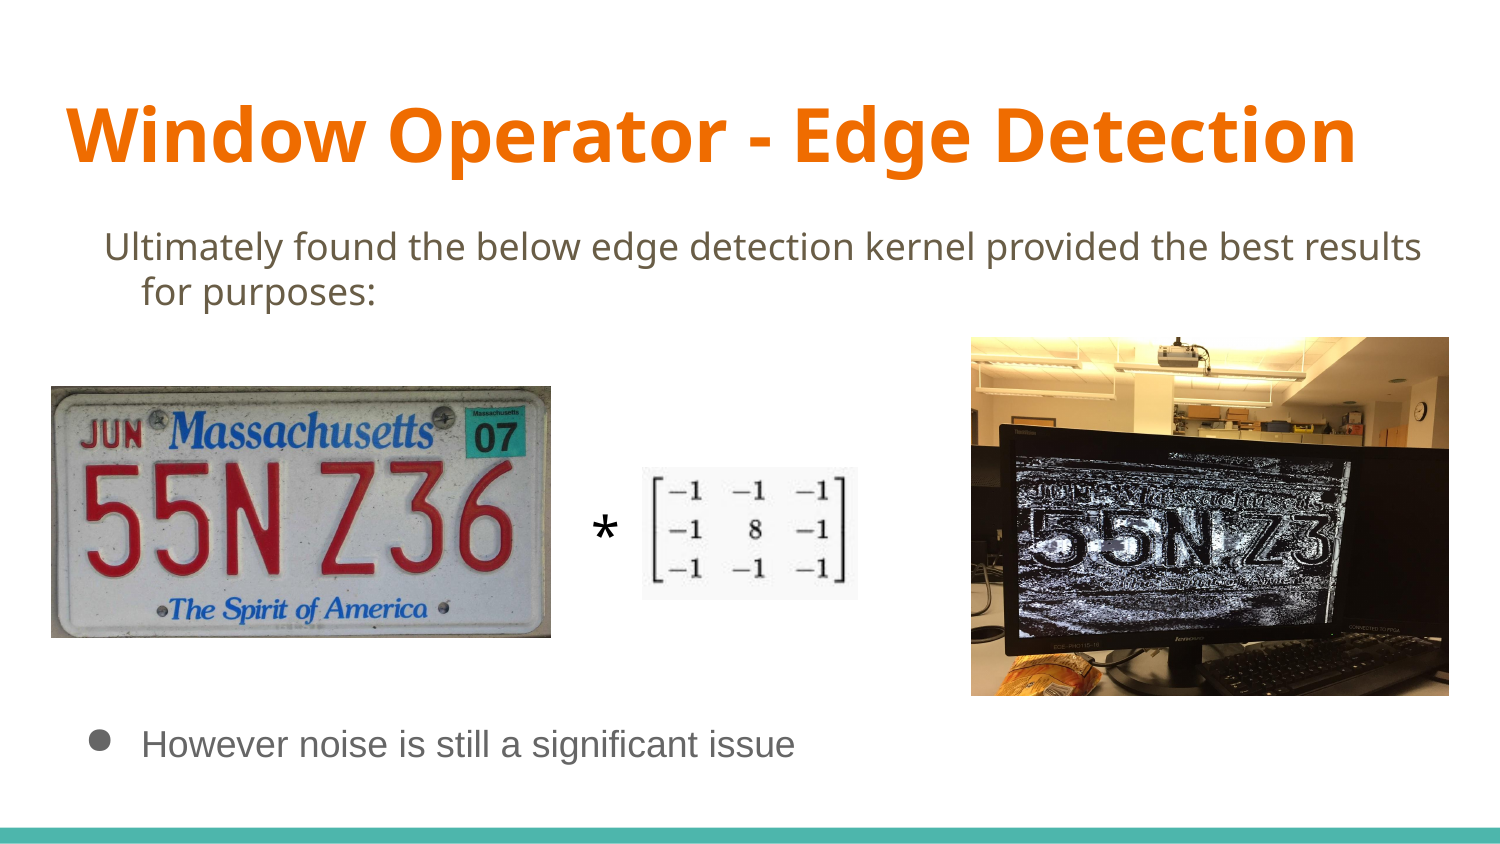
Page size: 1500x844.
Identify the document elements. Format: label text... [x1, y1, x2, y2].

picture [50, 386, 551, 638]
list Ultimately found the below edge detection kernel provided the best results for purposes: * = [51, 207, 1449, 340]
picture [970, 337, 1450, 696]
title Window Operator - Edge Detection [51, 72, 1449, 189]
picture [642, 467, 858, 600]
text_box However noise is still a significant issue [51, 704, 848, 804]
